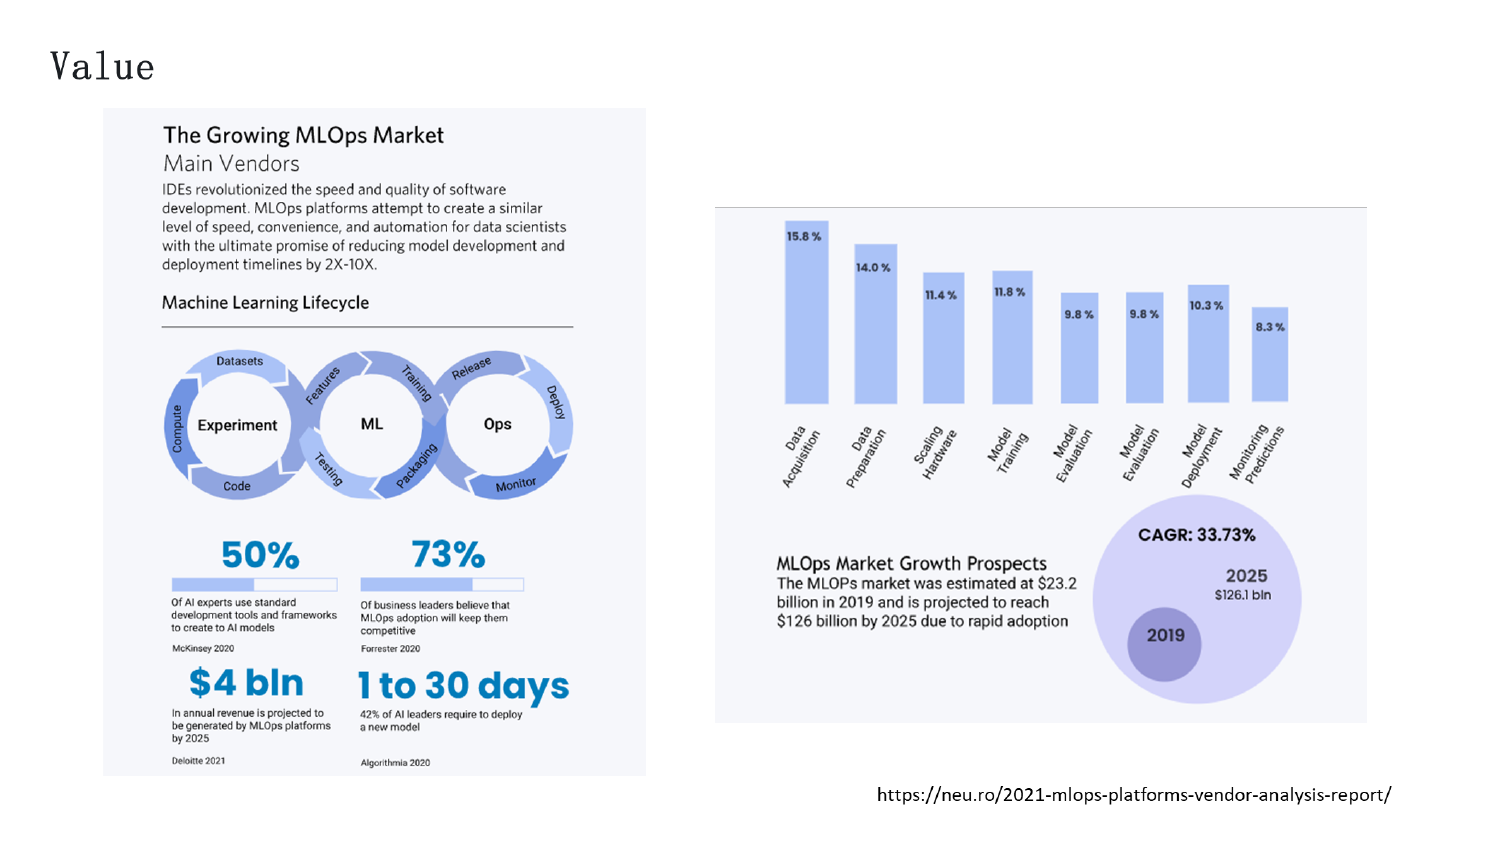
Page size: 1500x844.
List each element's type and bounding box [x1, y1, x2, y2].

picture [24, 24, 1418, 819]
